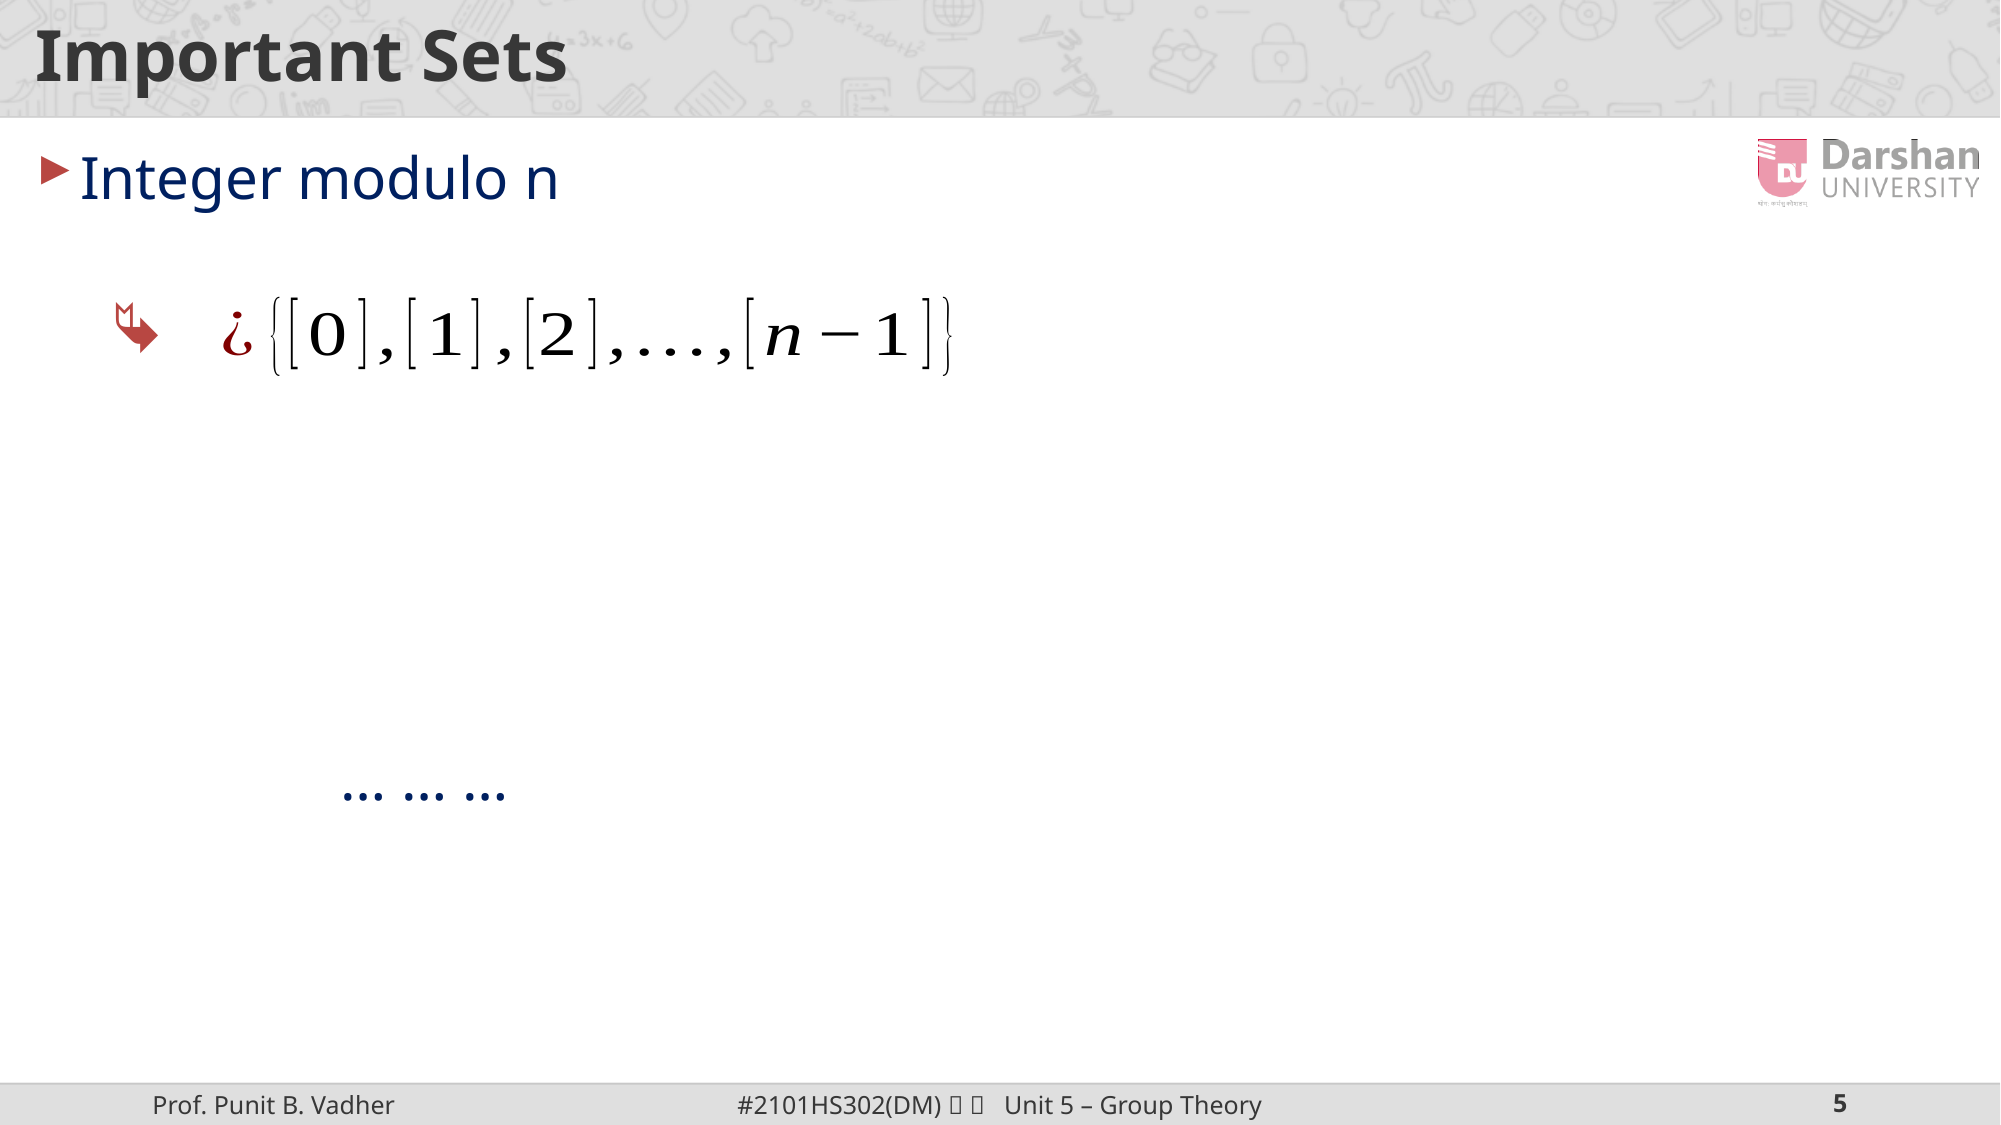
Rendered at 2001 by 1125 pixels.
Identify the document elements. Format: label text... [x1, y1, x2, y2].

title Important Sets [0, 0, 2000, 117]
text_box solution [1758, 139, 1979, 207]
